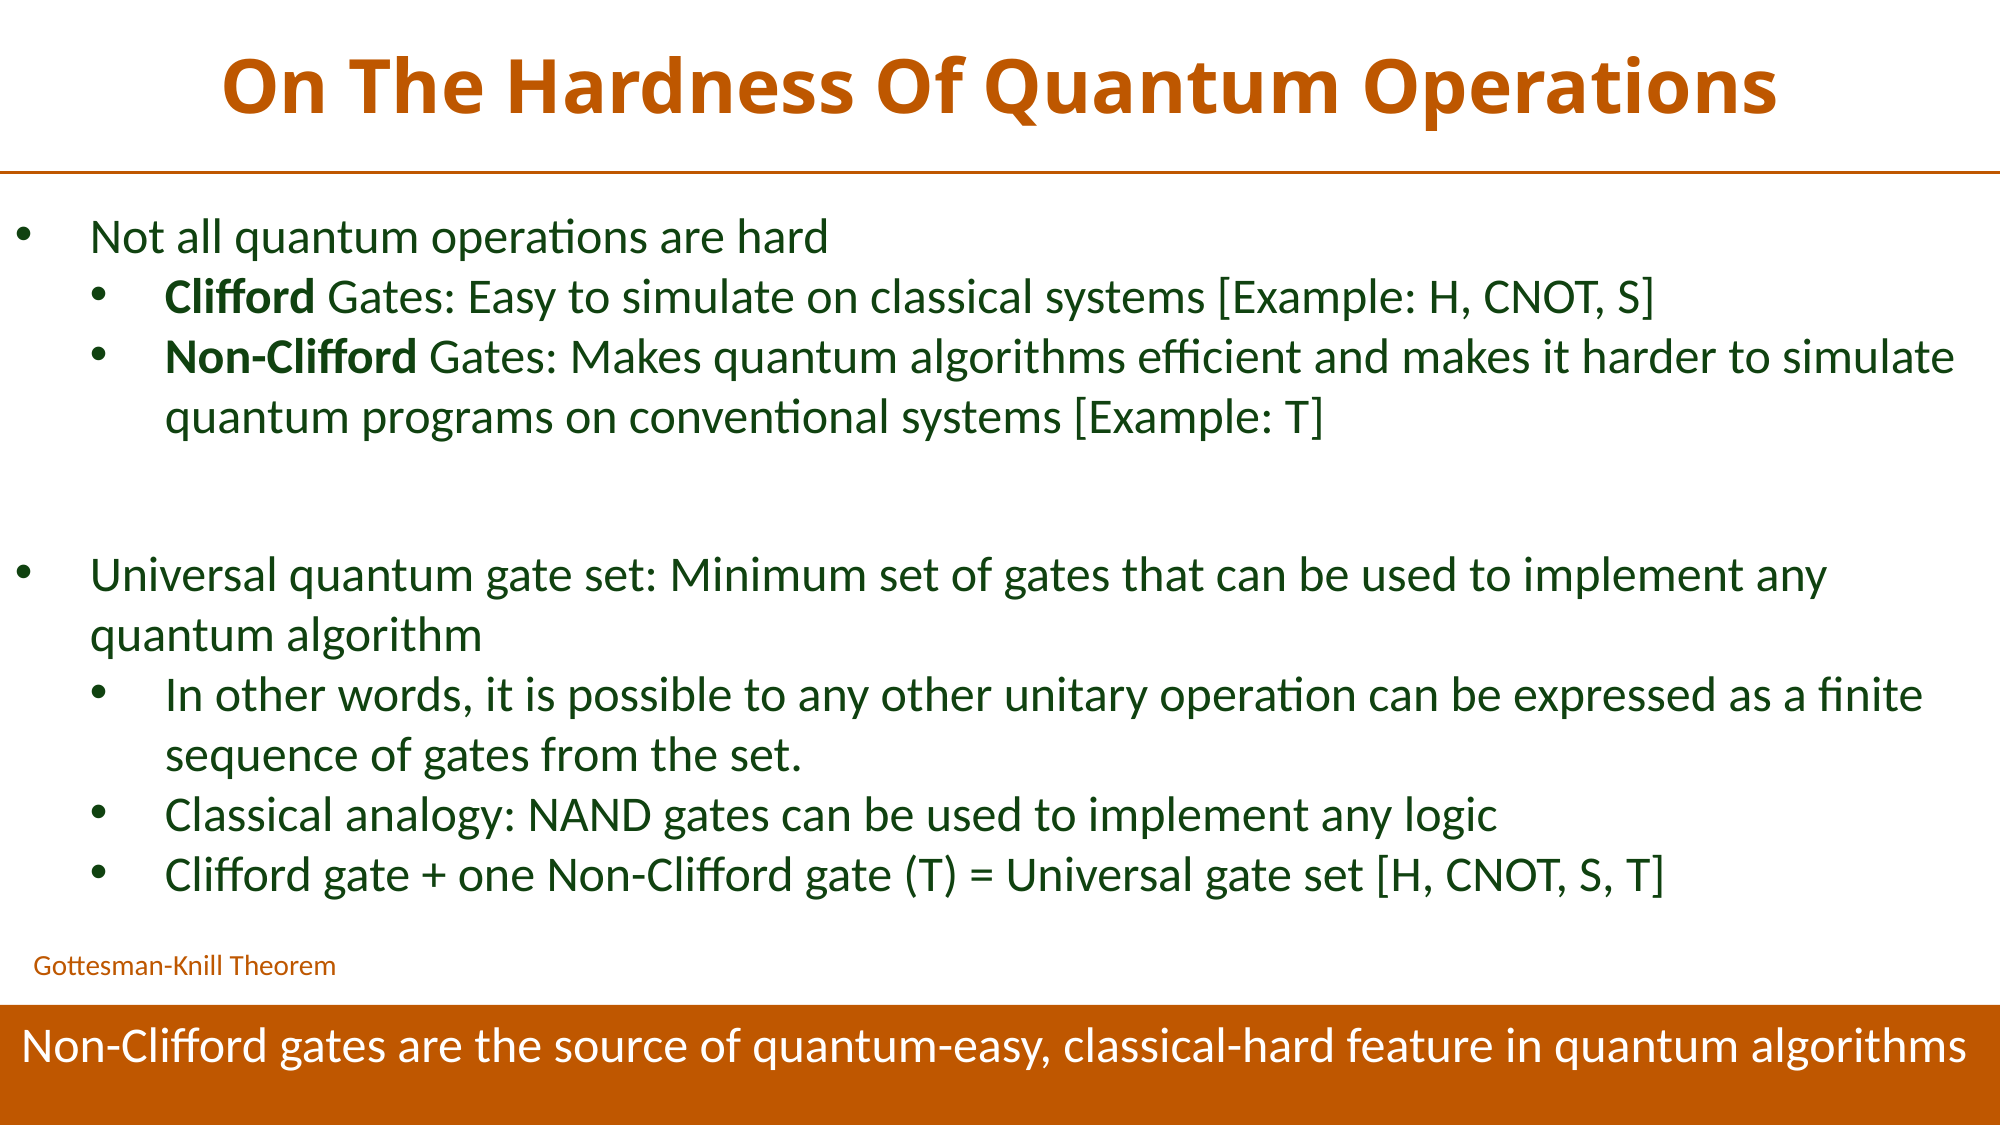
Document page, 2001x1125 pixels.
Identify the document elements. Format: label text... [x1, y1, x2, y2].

text_box Not all quantum operations are hard Clifford Gates: Easy to simulate on classical systems [Example: H, CNOT, S] Non-Clifford Gates: Makes quantum algorithms efficient and makes it harder to simulate quantum programs on conventional systems [Example: T] [0, 196, 2000, 451]
text_box On The Hardness Of Quantum Operations [13, 6, 1987, 172]
text_box Gottesman-Knill Theorem [18, 939, 1600, 989]
text_box Universal quantum gate set: Minimum set of gates that can be used to implement any quantum algorithm In other words, it is possible to any other unitary operation can be expressed as a finite sequence of gates from the set. Classical analogy: NAND gates can be used to implement any logic Clifford gate + one Non-Clifford gate (T) = Universal gate set [H, CNOT, S, T] [0, 533, 2000, 909]
text_box Non-Clifford gates are the source of quantum-easy, classical-hard feature in quantum algorithms [0, 1004, 2000, 1125]
